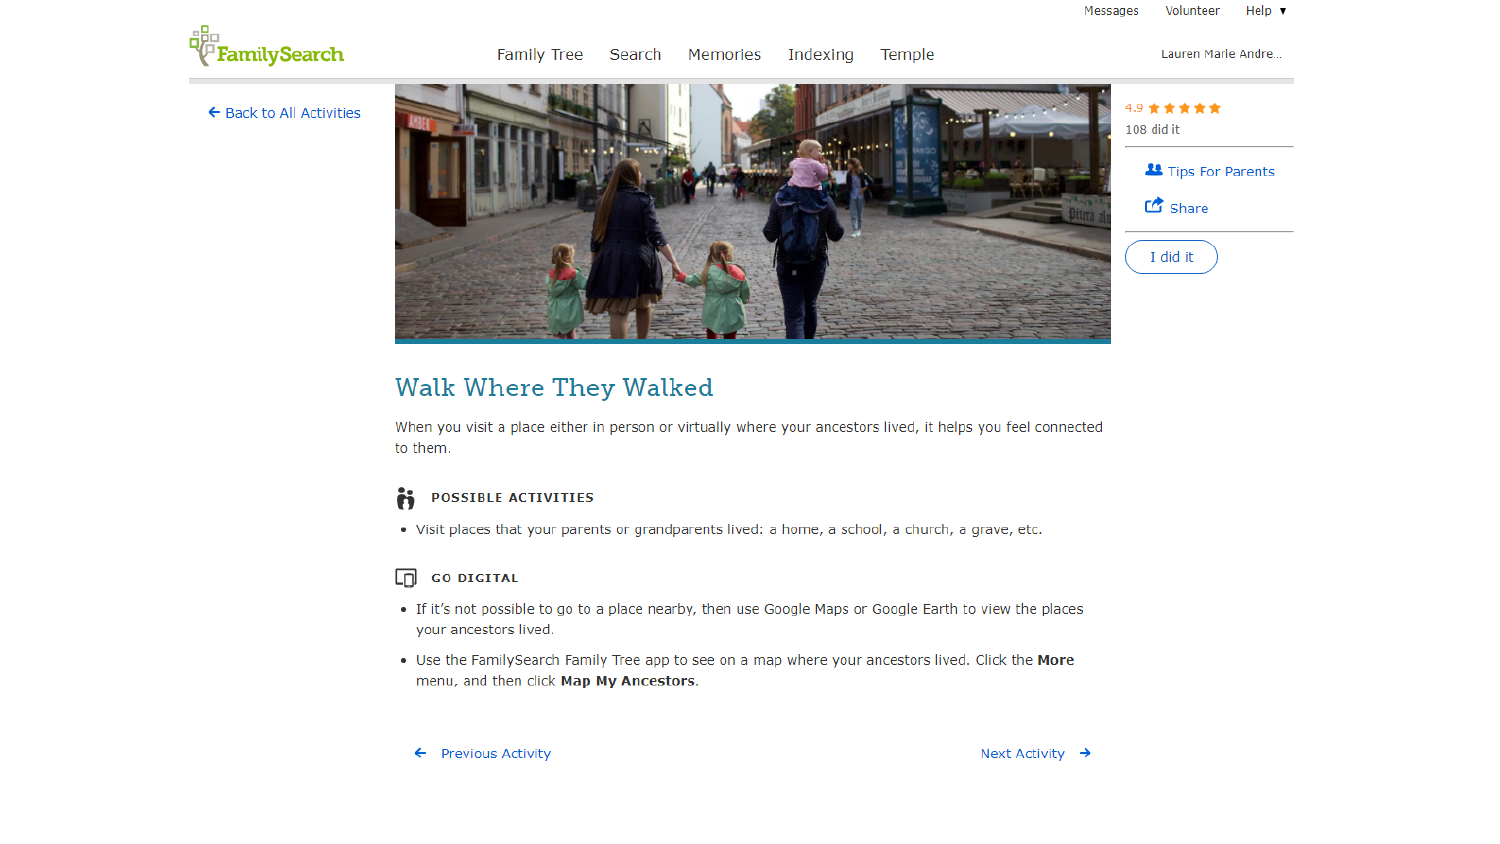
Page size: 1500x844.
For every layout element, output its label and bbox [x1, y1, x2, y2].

picture [173, 0, 1327, 844]
